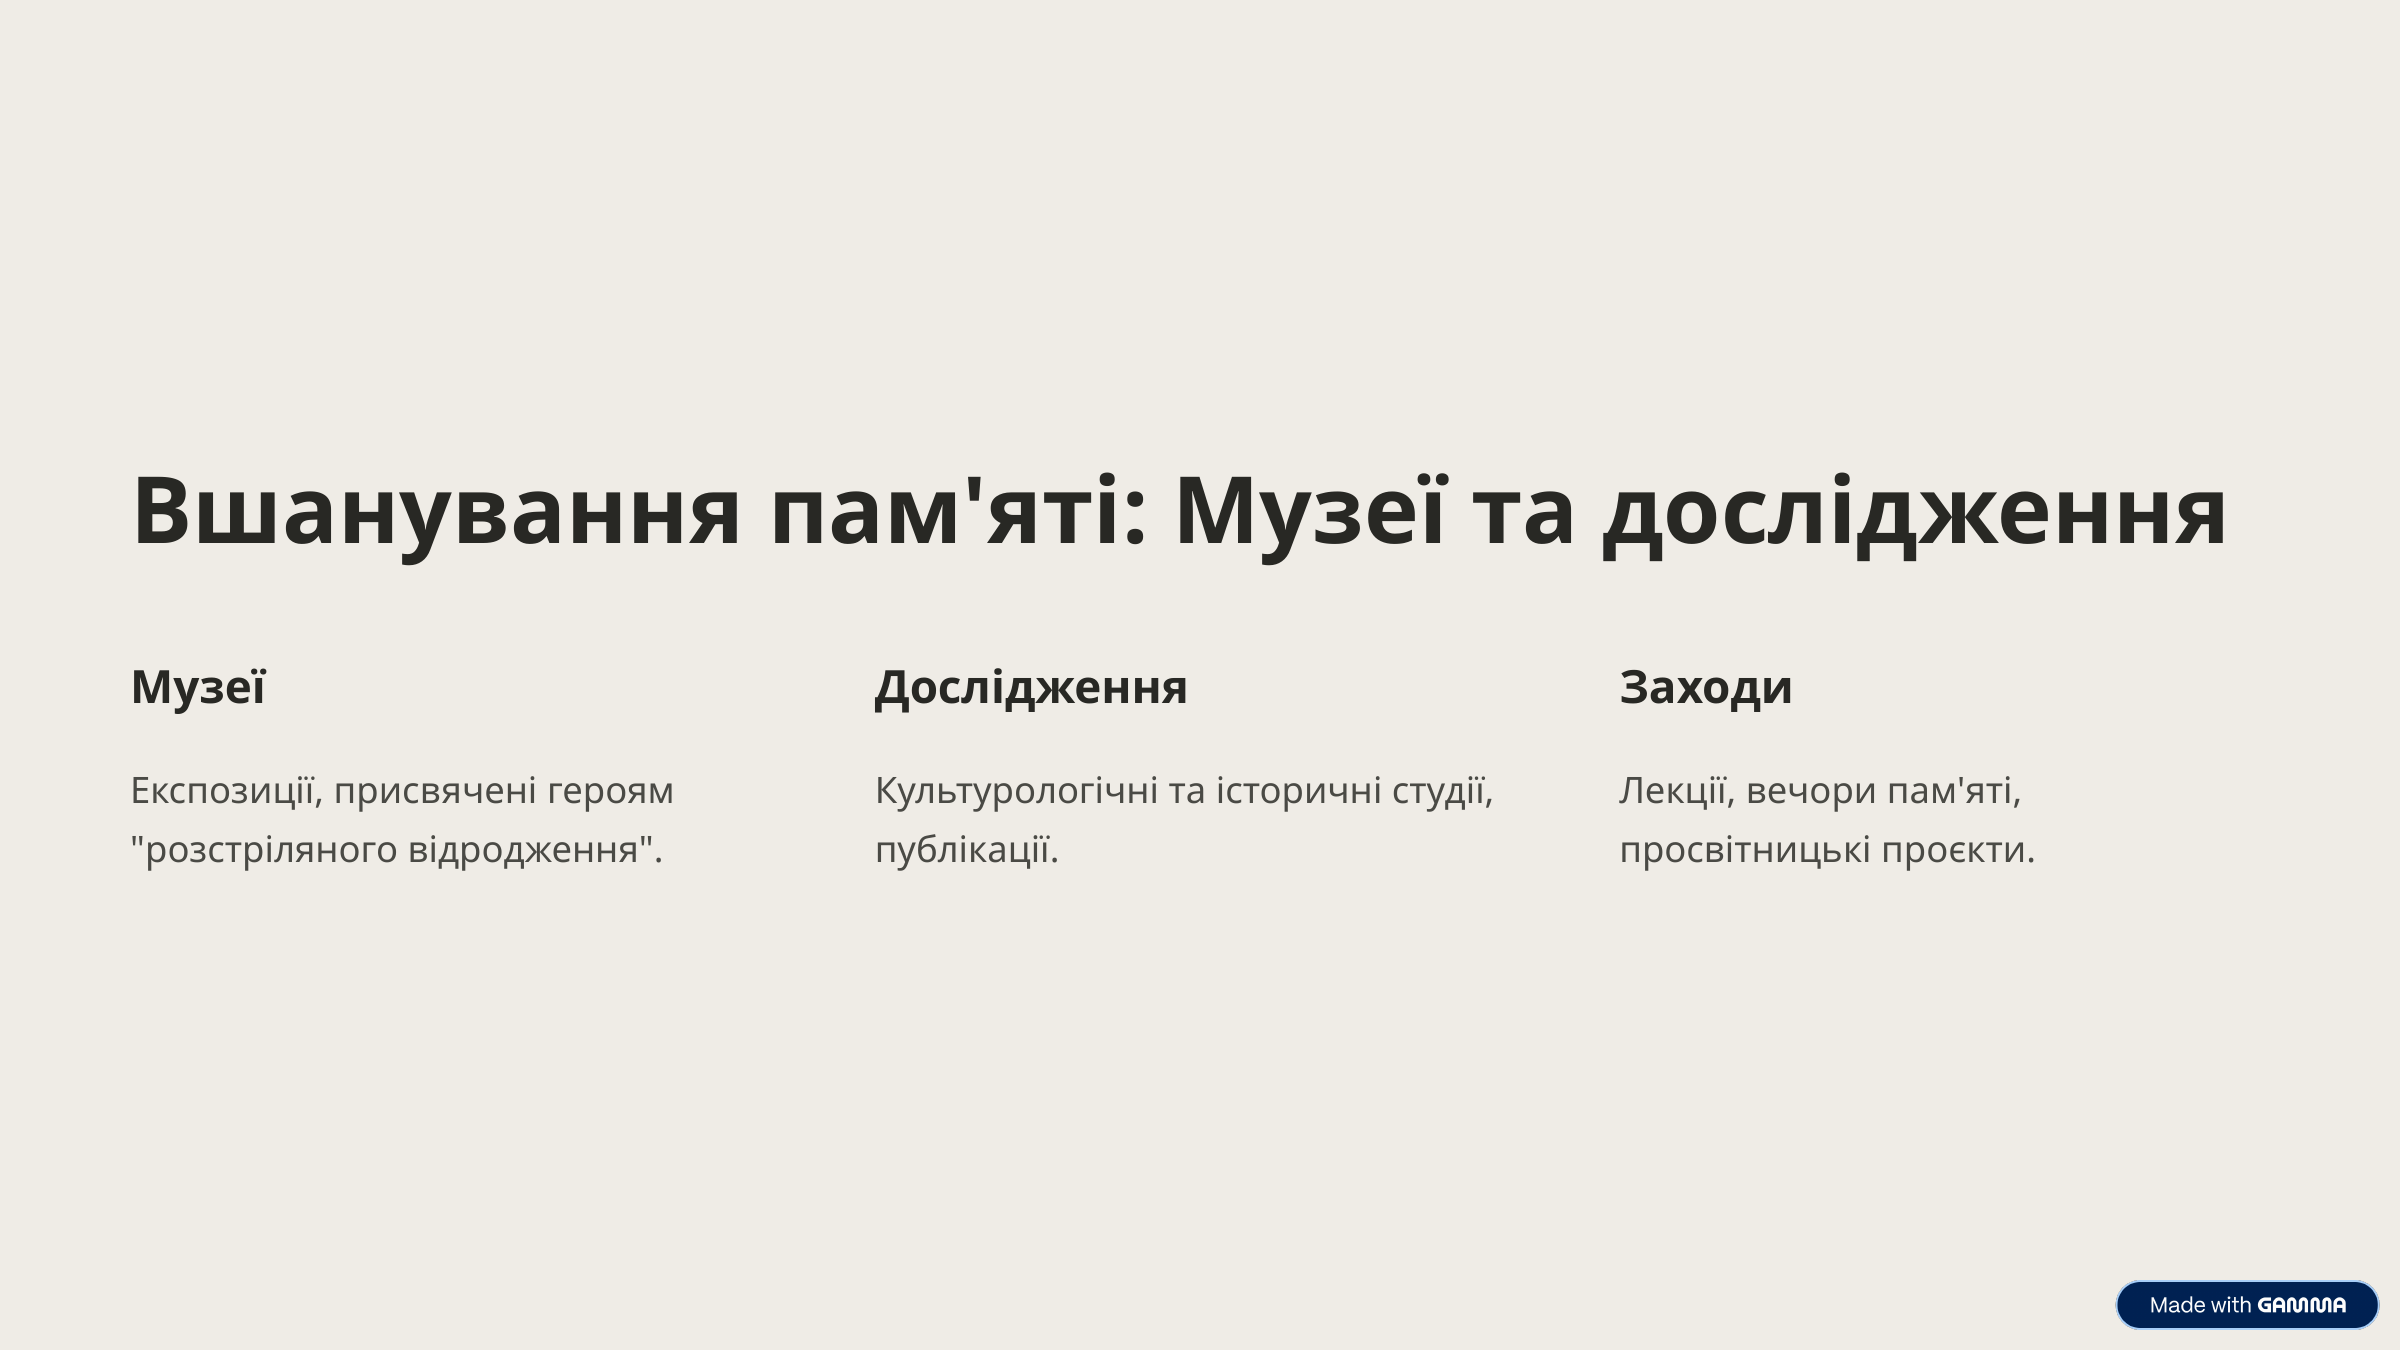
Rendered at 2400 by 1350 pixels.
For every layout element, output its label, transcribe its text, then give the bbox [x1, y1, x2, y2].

picture [2106, 1271, 2389, 1339]
text_box Експозиції, присвячені героям "розстріляного відродження". [130, 751, 783, 871]
text_box Дослідження [874, 655, 1340, 714]
text_box Культурологічні та історичні студії, публікації. [874, 751, 1528, 871]
text_box Вшанування пам'яті: Музеї та дослідження [130, 446, 2211, 563]
text_box Лекції, вечори пам'яті, просвітницькі проєкти. [1619, 751, 2272, 871]
text_box Заходи [1619, 655, 2085, 714]
text_box Музеї [130, 655, 596, 714]
